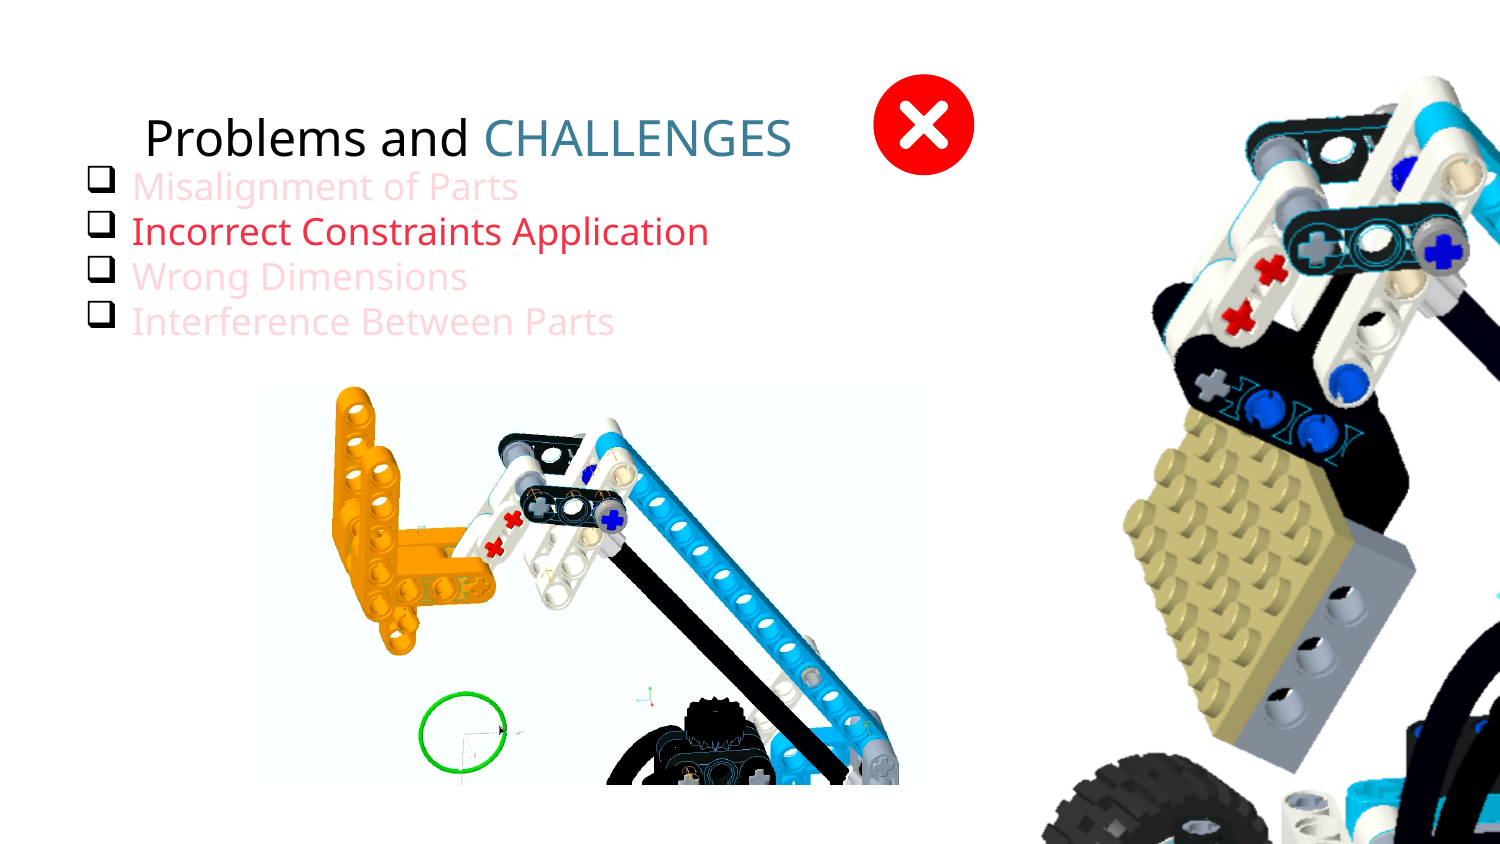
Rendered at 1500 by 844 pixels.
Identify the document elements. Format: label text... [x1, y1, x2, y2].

text_box Misalignment of Parts Incorrect Constraints Application Wrong Dimensions Interference Between Parts [70, 155, 1001, 395]
picture [788, 34, 1500, 844]
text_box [259, 385, 928, 786]
text_box Problems and CHALLENGES [0, 98, 783, 174]
